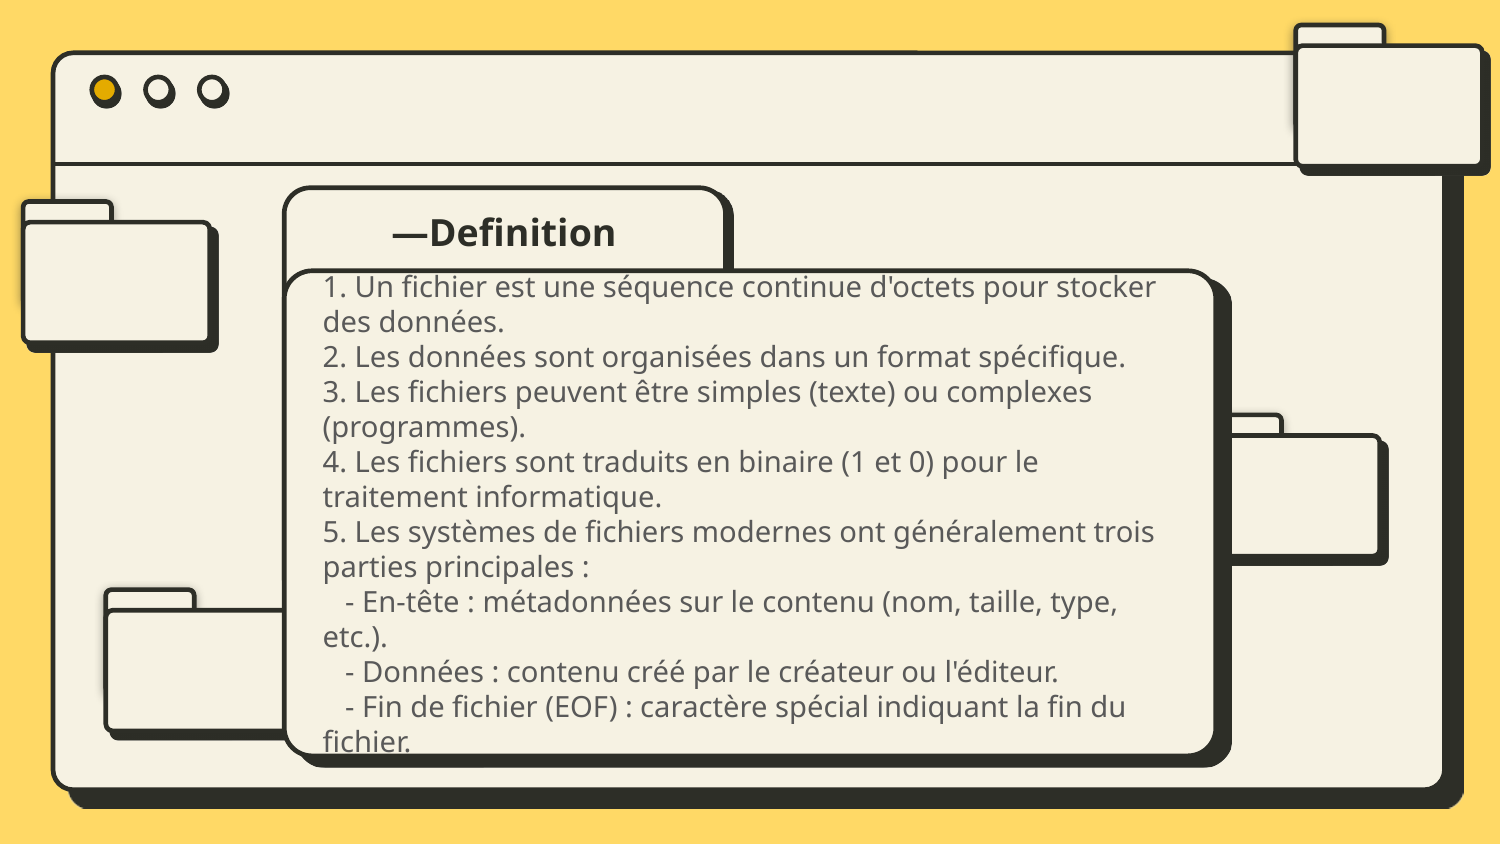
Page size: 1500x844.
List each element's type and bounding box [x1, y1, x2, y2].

text_box [283, 187, 1217, 757]
